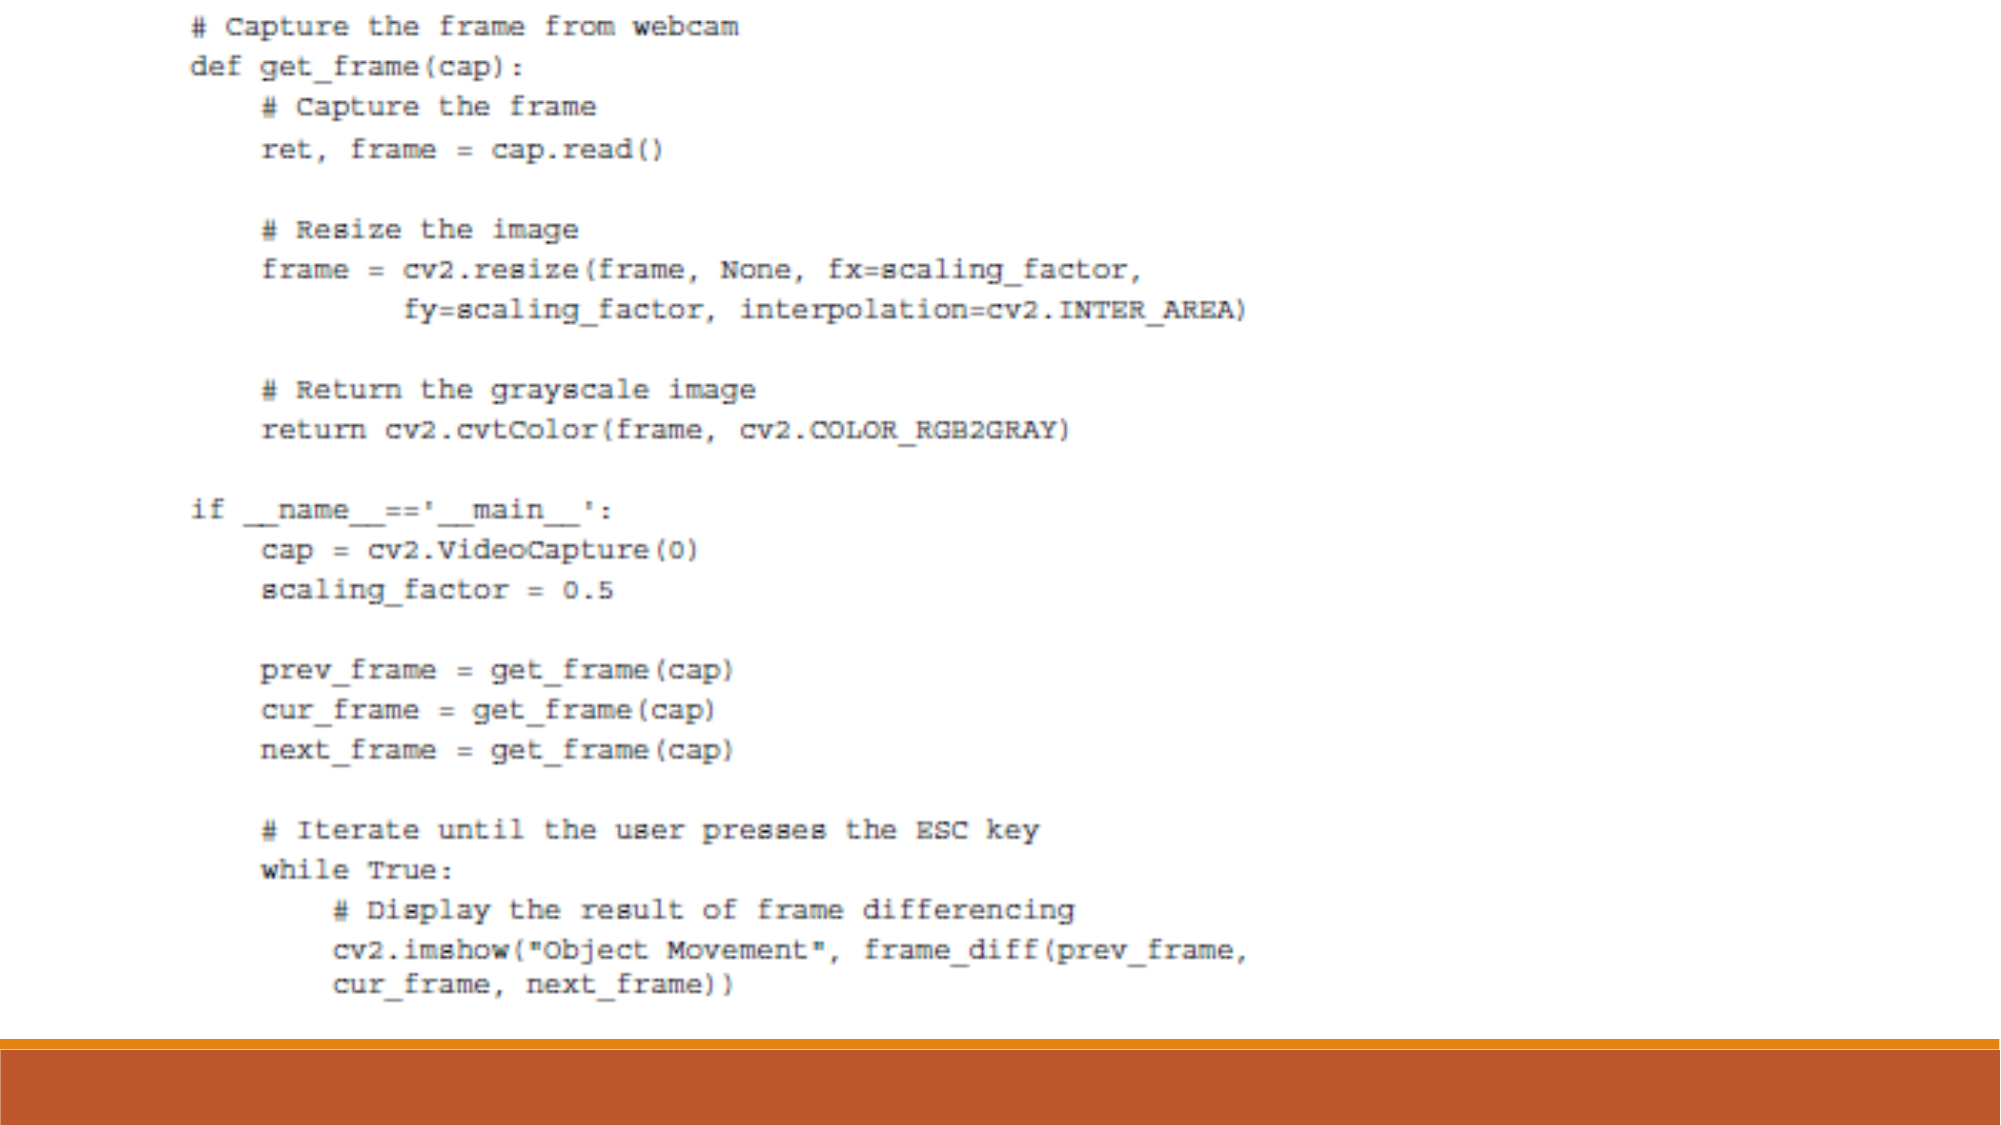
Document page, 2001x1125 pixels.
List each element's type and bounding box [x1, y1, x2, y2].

picture [169, 0, 1288, 1035]
